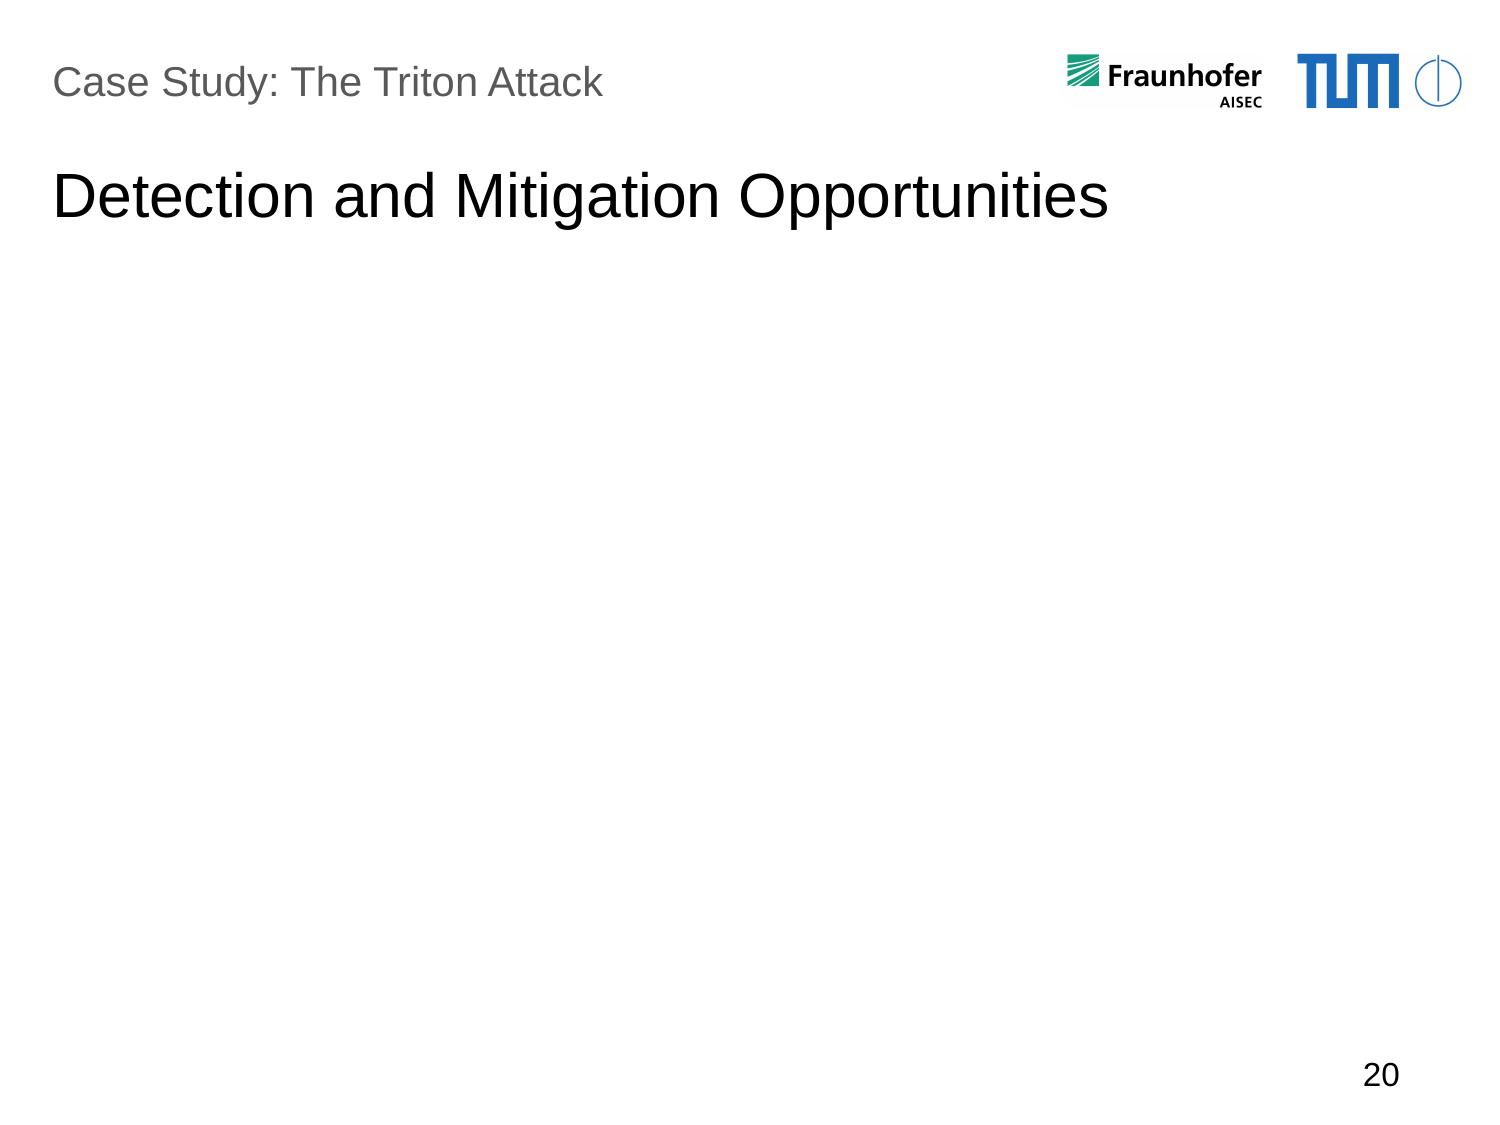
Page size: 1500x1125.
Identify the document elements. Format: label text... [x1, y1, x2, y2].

picture [1066, 53, 1263, 109]
text_box Case Study: The Triton Attack [52, 37, 951, 105]
title Detection and Mitigation Opportunities [52, 162, 1449, 231]
picture [1296, 53, 1472, 109]
text_box 20 [1362, 1047, 1500, 1094]
